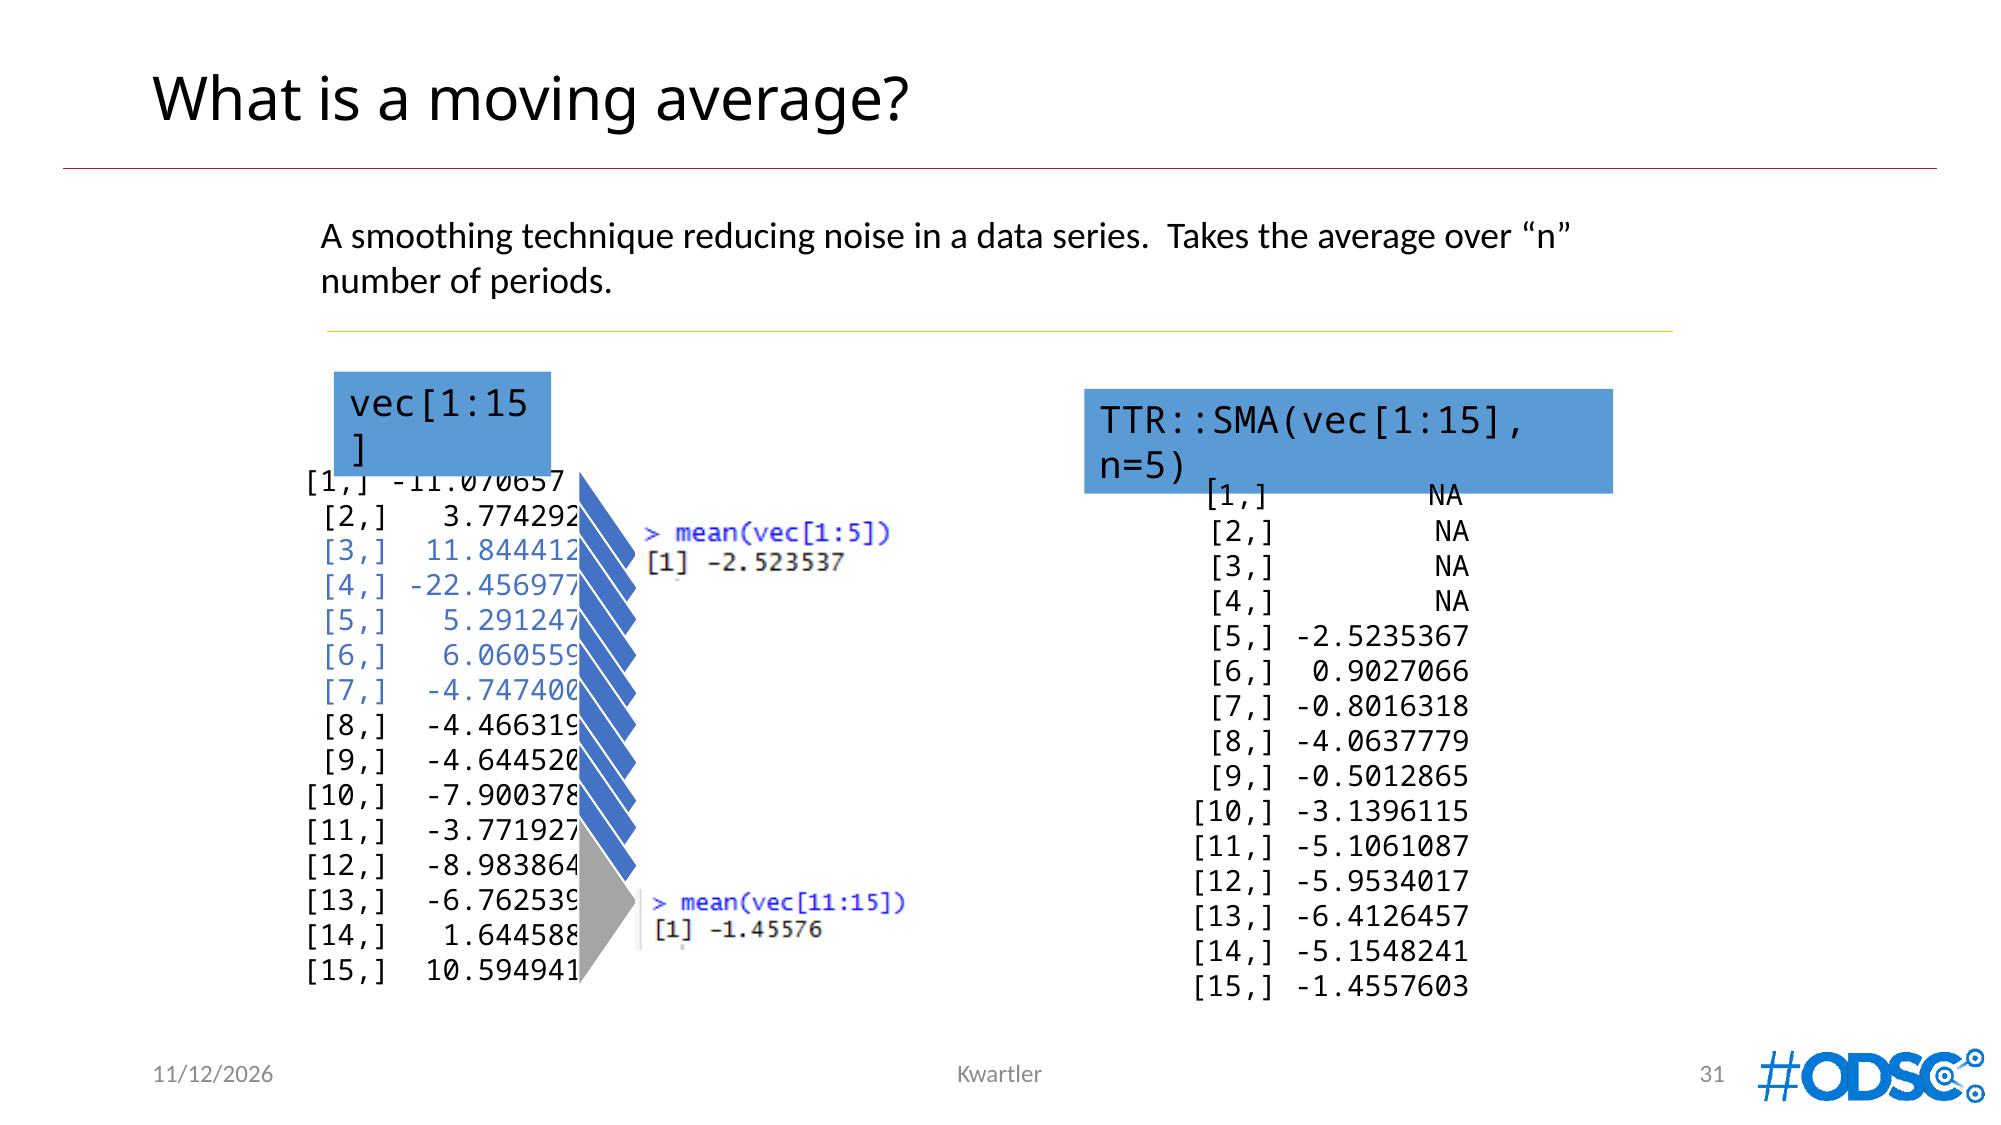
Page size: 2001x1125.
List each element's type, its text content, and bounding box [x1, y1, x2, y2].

picture [1740, 1038, 1994, 1116]
text_box [577, 811, 635, 992]
text_box [577, 498, 639, 603]
text_box [577, 738, 639, 846]
text_box [577, 464, 635, 570]
title What is a moving average? [137, 59, 1863, 142]
text_box [577, 603, 639, 708]
text_box [577, 529, 639, 637]
text_box TTR::SMA(vec[1:15], n=5) [1084, 388, 1614, 494]
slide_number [137, 1042, 588, 1103]
text_box A smoothing technique reducing noise in a data series. Takes the average over “n” number of periods. [305, 203, 1712, 309]
footer Kwartler [662, 1042, 1338, 1103]
picture [635, 520, 895, 581]
text_box [577, 635, 639, 743]
text_box [577, 673, 639, 781]
text_box vec[1:15] [333, 371, 552, 477]
text_box [577, 776, 639, 883]
text_box [577, 565, 639, 674]
picture [635, 889, 915, 950]
text_box [1,] -11.070657 [2,] 3.774292 [3,] 11.844412 [4,] -22.456977 [5,] 5.291247 [6,] 6.060559 [7,] -4.747400 [8,] -4.466319 [9,] -4.644520 [10,] -7.900378 [11,] -3.771927 [12,] -8.983864 [13,] -6.762539 [14,] 1.644588 [15,] 10.594941 [287, 454, 598, 994]
text_box [577, 711, 639, 814]
text_box 31 [1412, 1042, 1741, 1103]
text_box [1,] NA [2,] NA [3,] NA [4,] NA [5,] -2.5235367 [6,] 0.9027066 [7,] -0.8016318 [8,] -4.0637779 [9,] -0.5012865 [10,] -3.1396115 [11,] -5.1061087 [12,] -5.9534017 [13,] -6.4126457 [14,] -5.1548241 [15,] -1.4557603 [1174, 460, 1523, 1010]
